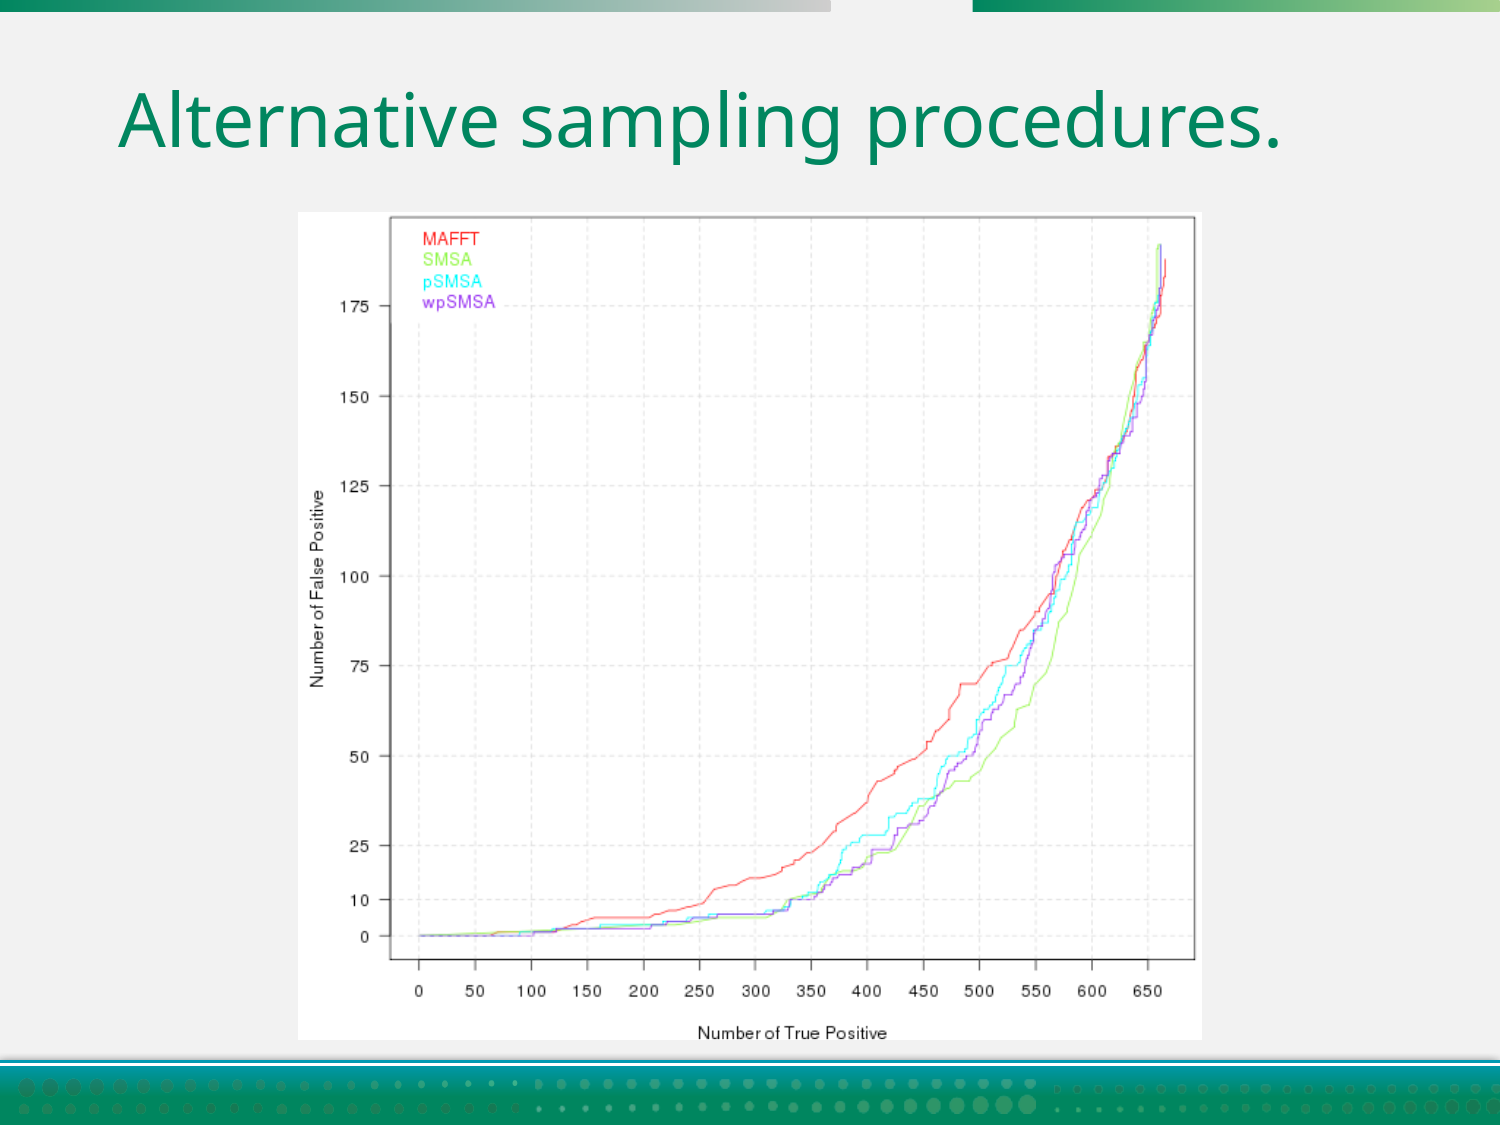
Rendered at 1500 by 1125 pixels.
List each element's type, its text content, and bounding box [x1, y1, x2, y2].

picture [298, 212, 1202, 1040]
title Alternative sampling procedures. [103, 59, 1397, 278]
